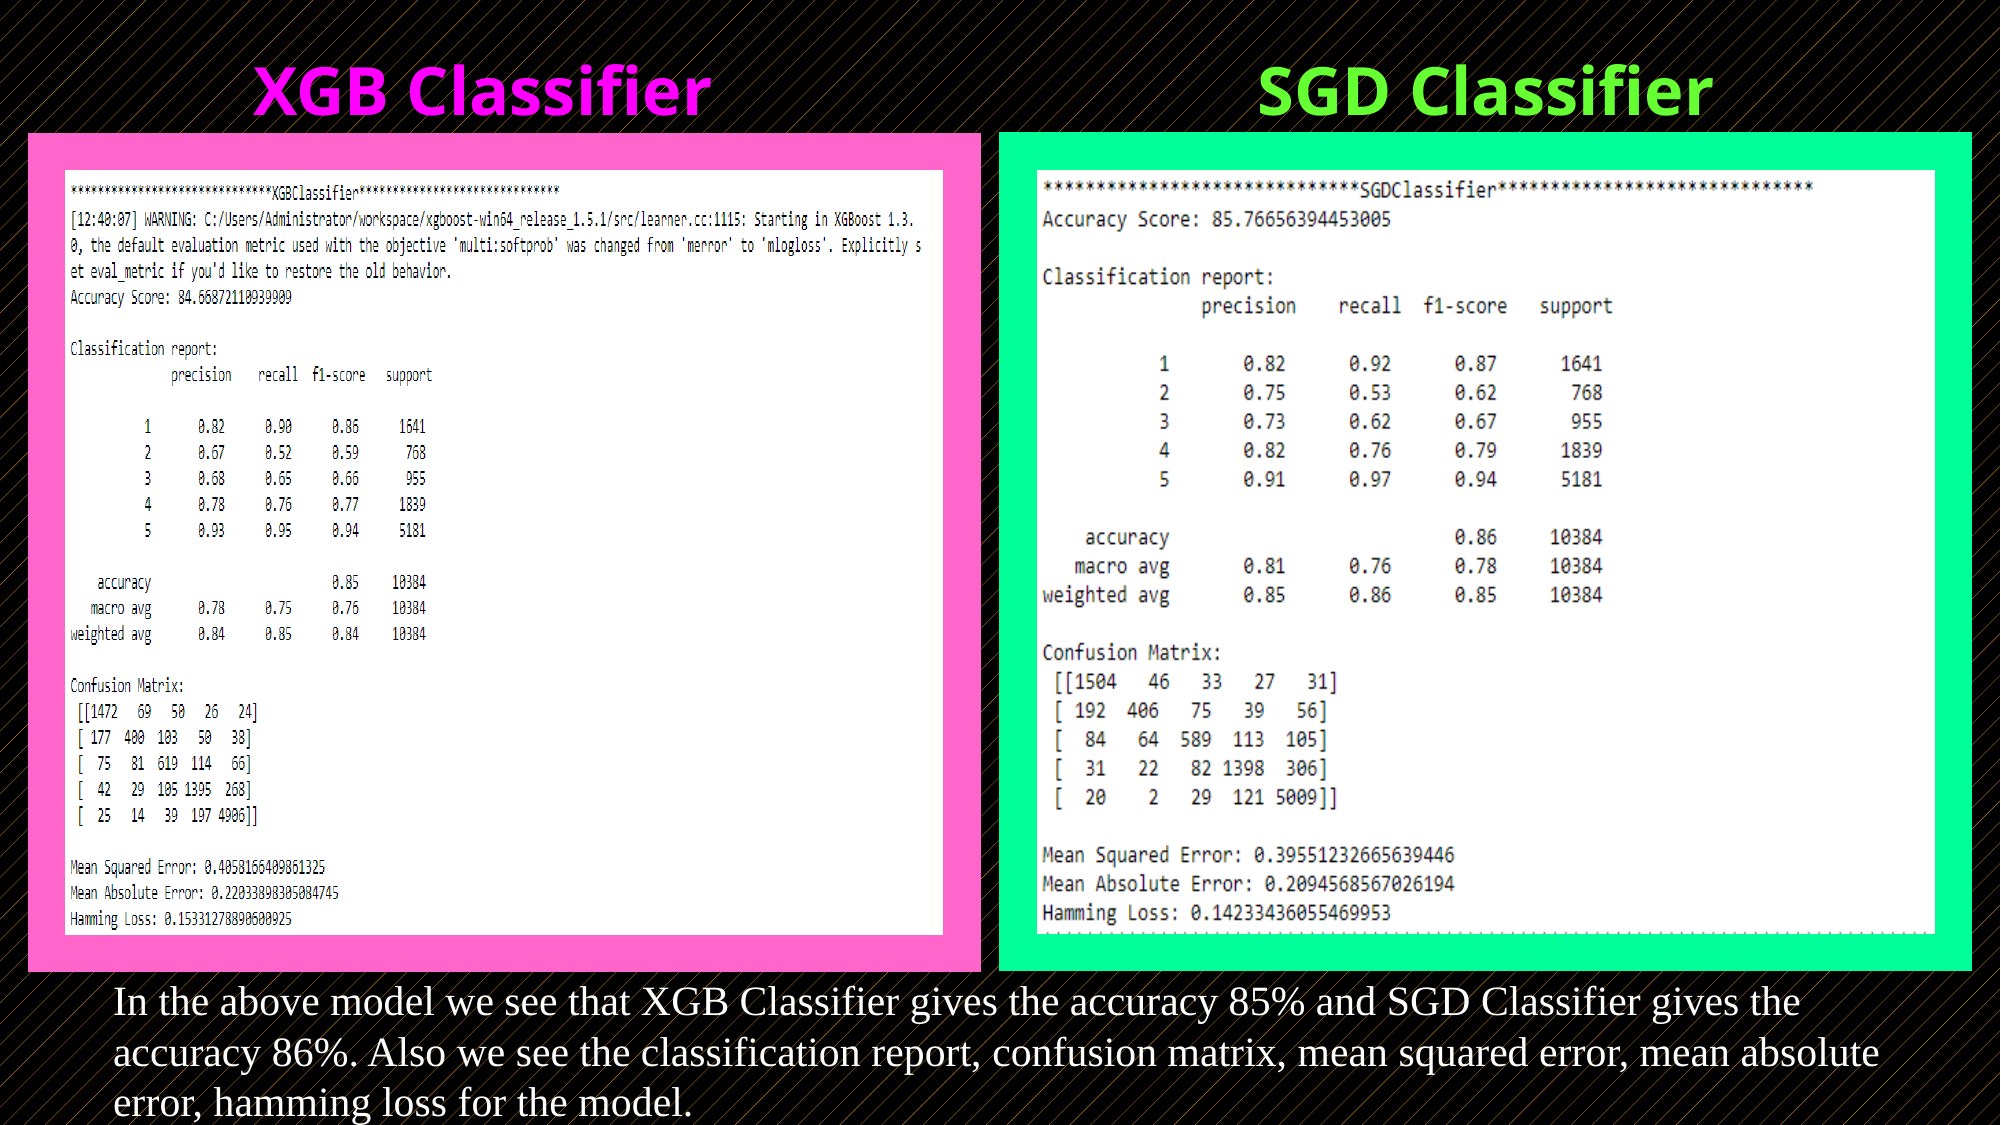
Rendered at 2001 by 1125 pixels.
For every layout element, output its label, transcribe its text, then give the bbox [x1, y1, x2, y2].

text_box SGD Classifier [1242, 41, 1730, 132]
picture [65, 170, 944, 935]
text_box In the above model we see that XGB Classifier gives the accuracy 85% and SGD Classifier gives the accuracy 86%. Also we see the classification report, confusion matrix, mean squared error, mean absolute error, hamming loss for the model. [98, 966, 1973, 1125]
text_box XGB Classifier [238, 41, 728, 133]
picture [1036, 169, 1935, 934]
